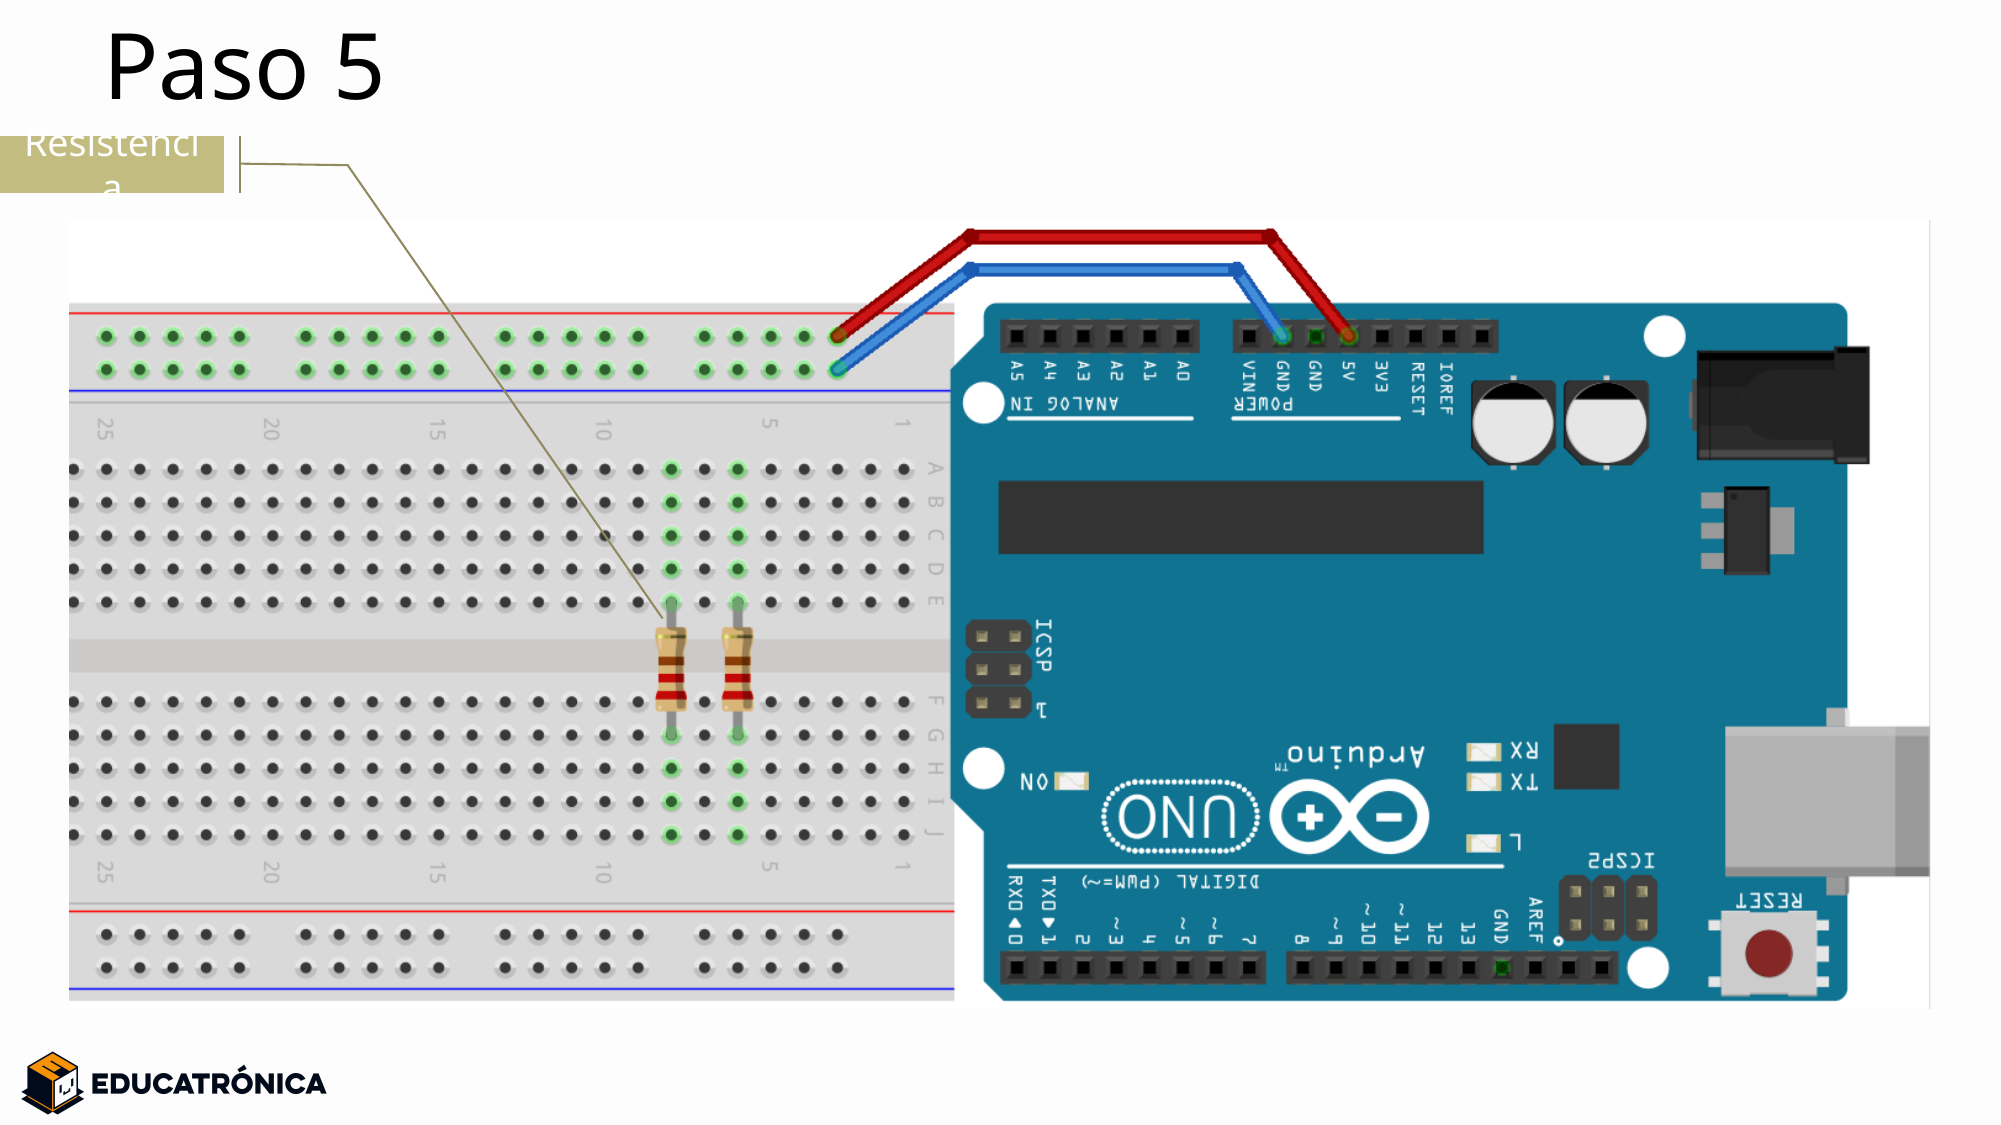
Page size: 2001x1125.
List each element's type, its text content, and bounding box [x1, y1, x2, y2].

picture [19, 1048, 330, 1118]
text_box Resistencia [239, 136, 388, 220]
text_box Resistencia [0, 136, 224, 193]
title Paso 5 [88, 7, 1912, 133]
picture [69, 220, 1935, 1009]
